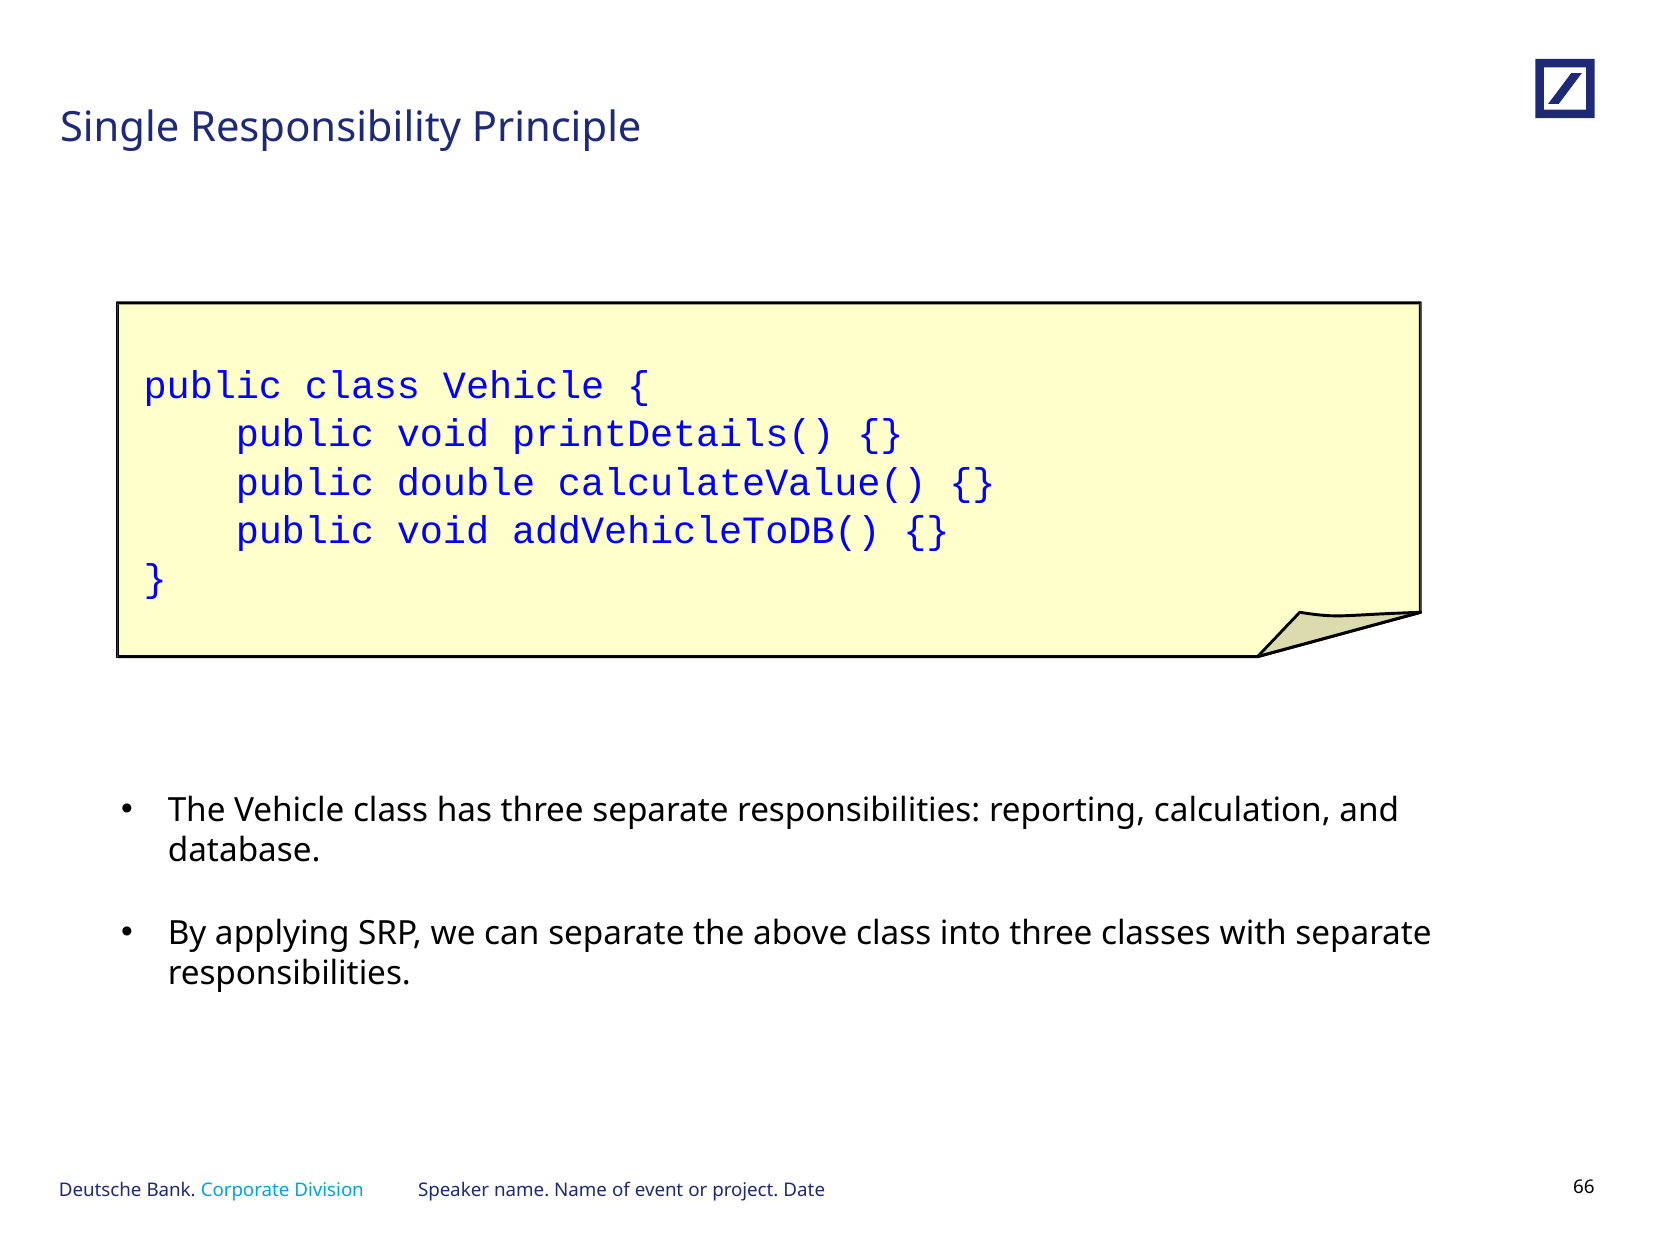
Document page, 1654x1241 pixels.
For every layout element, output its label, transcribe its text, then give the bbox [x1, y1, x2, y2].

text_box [115, 301, 1423, 659]
title Single Responsibility Principle [60, 105, 1481, 198]
text_box The Vehicle class has three separate responsibilities: reporting, calculation, and database. By applying SRP, we can separate the above class into three classes with separate responsibilities. [119, 786, 1507, 991]
slide_number 65 [1535, 1181, 1595, 1211]
footer Speaker name. Name of event or project. Date [418, 1181, 1228, 1211]
